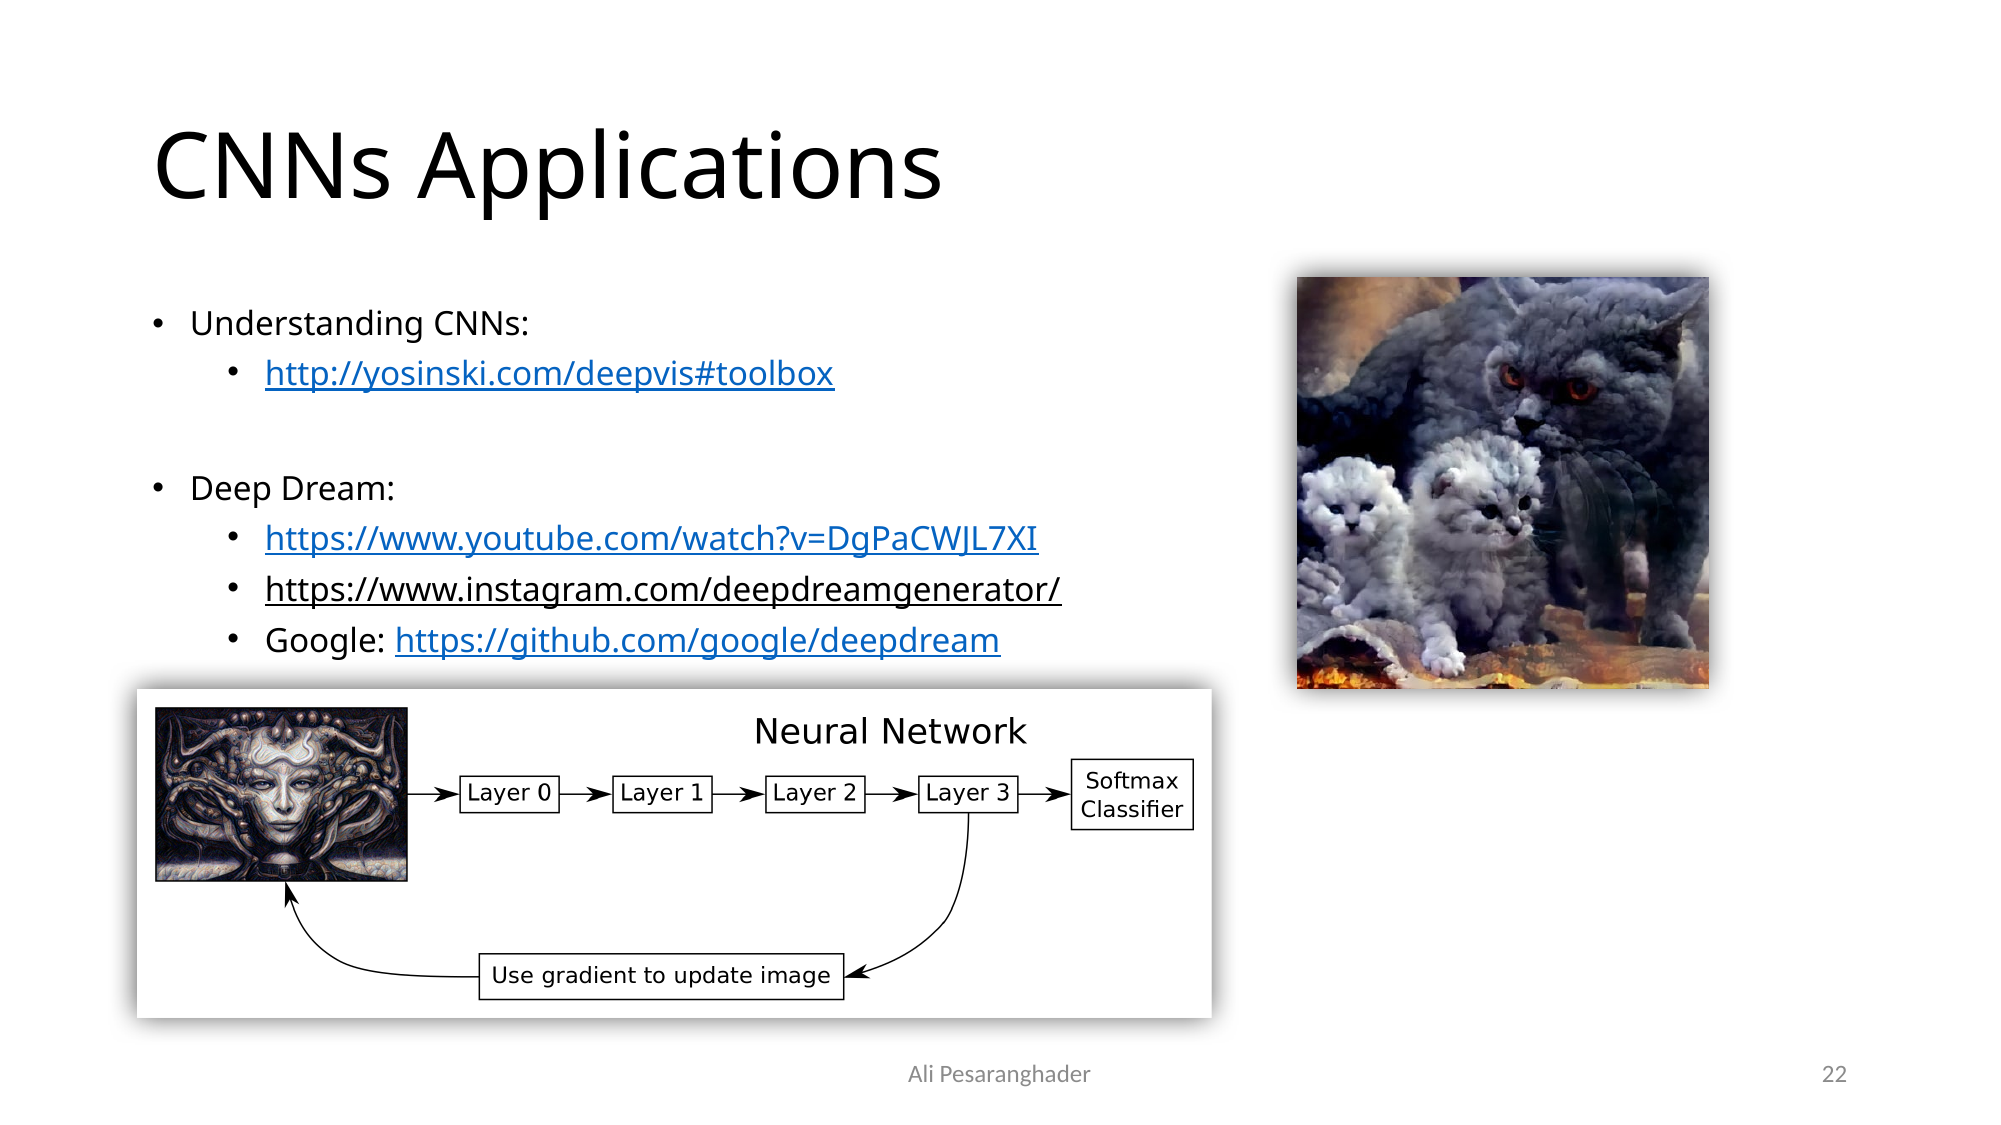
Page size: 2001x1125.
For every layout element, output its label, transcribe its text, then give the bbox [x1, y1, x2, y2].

picture [137, 689, 1212, 1018]
list Understanding CNNs: http://yosinski.com/deepvis#toolbox Deep Dream: https://www.youtube.com/watch?v=DgPaCWJL7XI https://www.instagram.com/deepdreamgenerator/ Google: https://github.com/google/deepdream [137, 299, 1863, 1014]
title CNNs Applications [137, 59, 1863, 278]
slide_number 22 [1412, 1042, 1863, 1103]
footer Ali Pesaranghader [662, 1042, 1338, 1103]
picture [1297, 277, 1709, 689]
